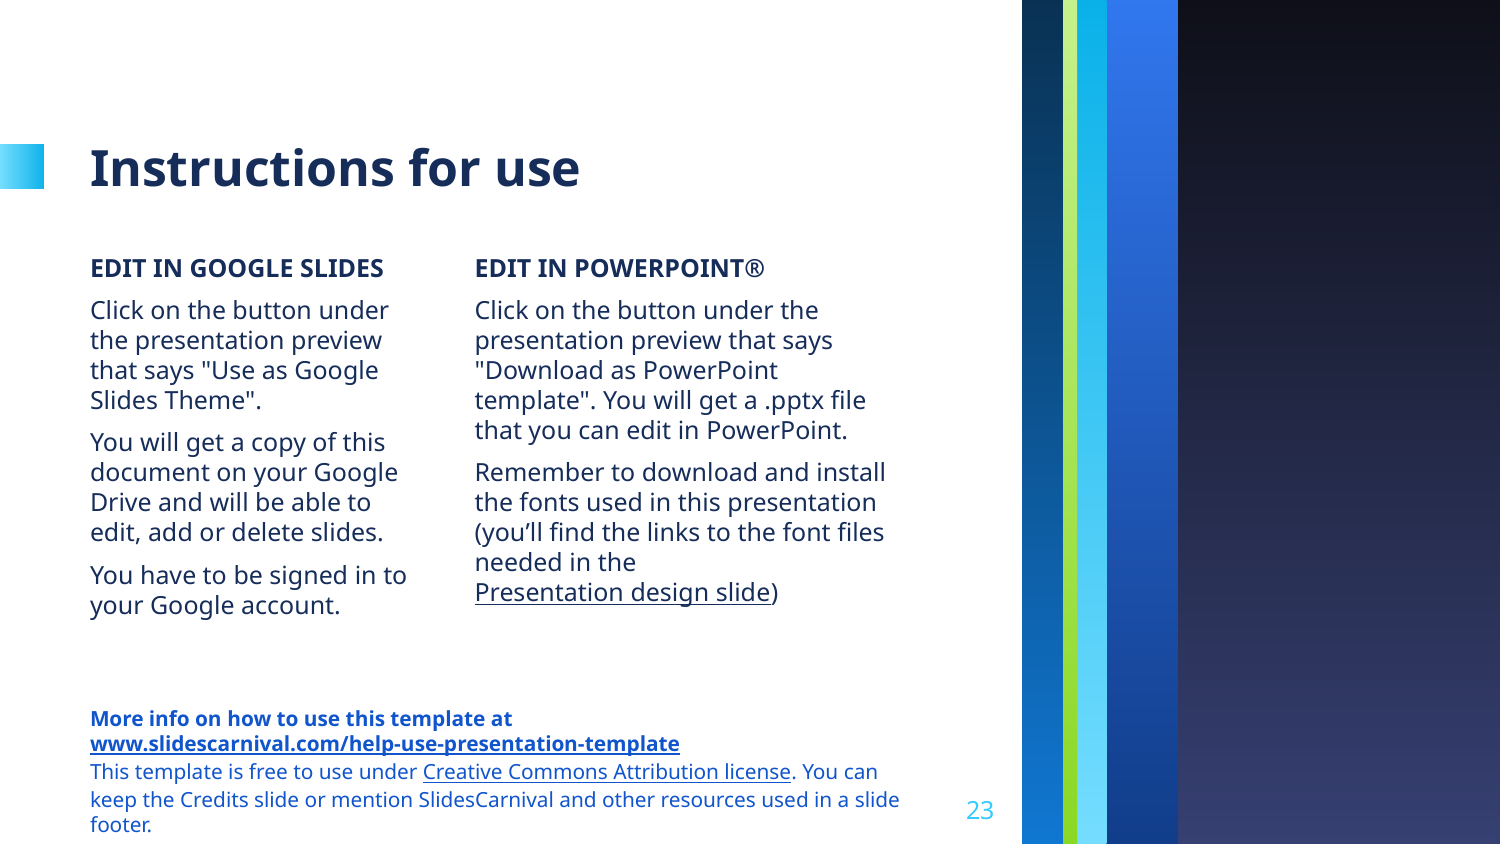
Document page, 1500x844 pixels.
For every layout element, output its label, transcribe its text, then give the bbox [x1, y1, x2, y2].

list EDIT IN POWERPOINT® Click on the button under the presentation preview that says "Download as PowerPoint template". You will get a .pptx file that you can edit in PowerPoint. Remember to download and install the fonts used in this presentation (you’ll find the links to the font files needed in the Presentation design slide) [459, 237, 920, 552]
list More info on how to use this template at www.slidescarnival.com/help-use-presentation-template This template is free to use under Creative Commons Attribution license. You can keep the Credits slide or mention SlidesCarnival and other resources used in a slide footer. [75, 690, 945, 827]
slide_number 23 [919, 779, 1010, 844]
list EDIT IN GOOGLE SLIDES Click on the button under the presentation preview that says "Use as Google Slides Theme". You will get a copy of this document on your Google Drive and will be able to edit, add or delete slides. You have to be signed in to your Google account. [75, 237, 438, 552]
title Instructions for use [75, 92, 945, 212]
